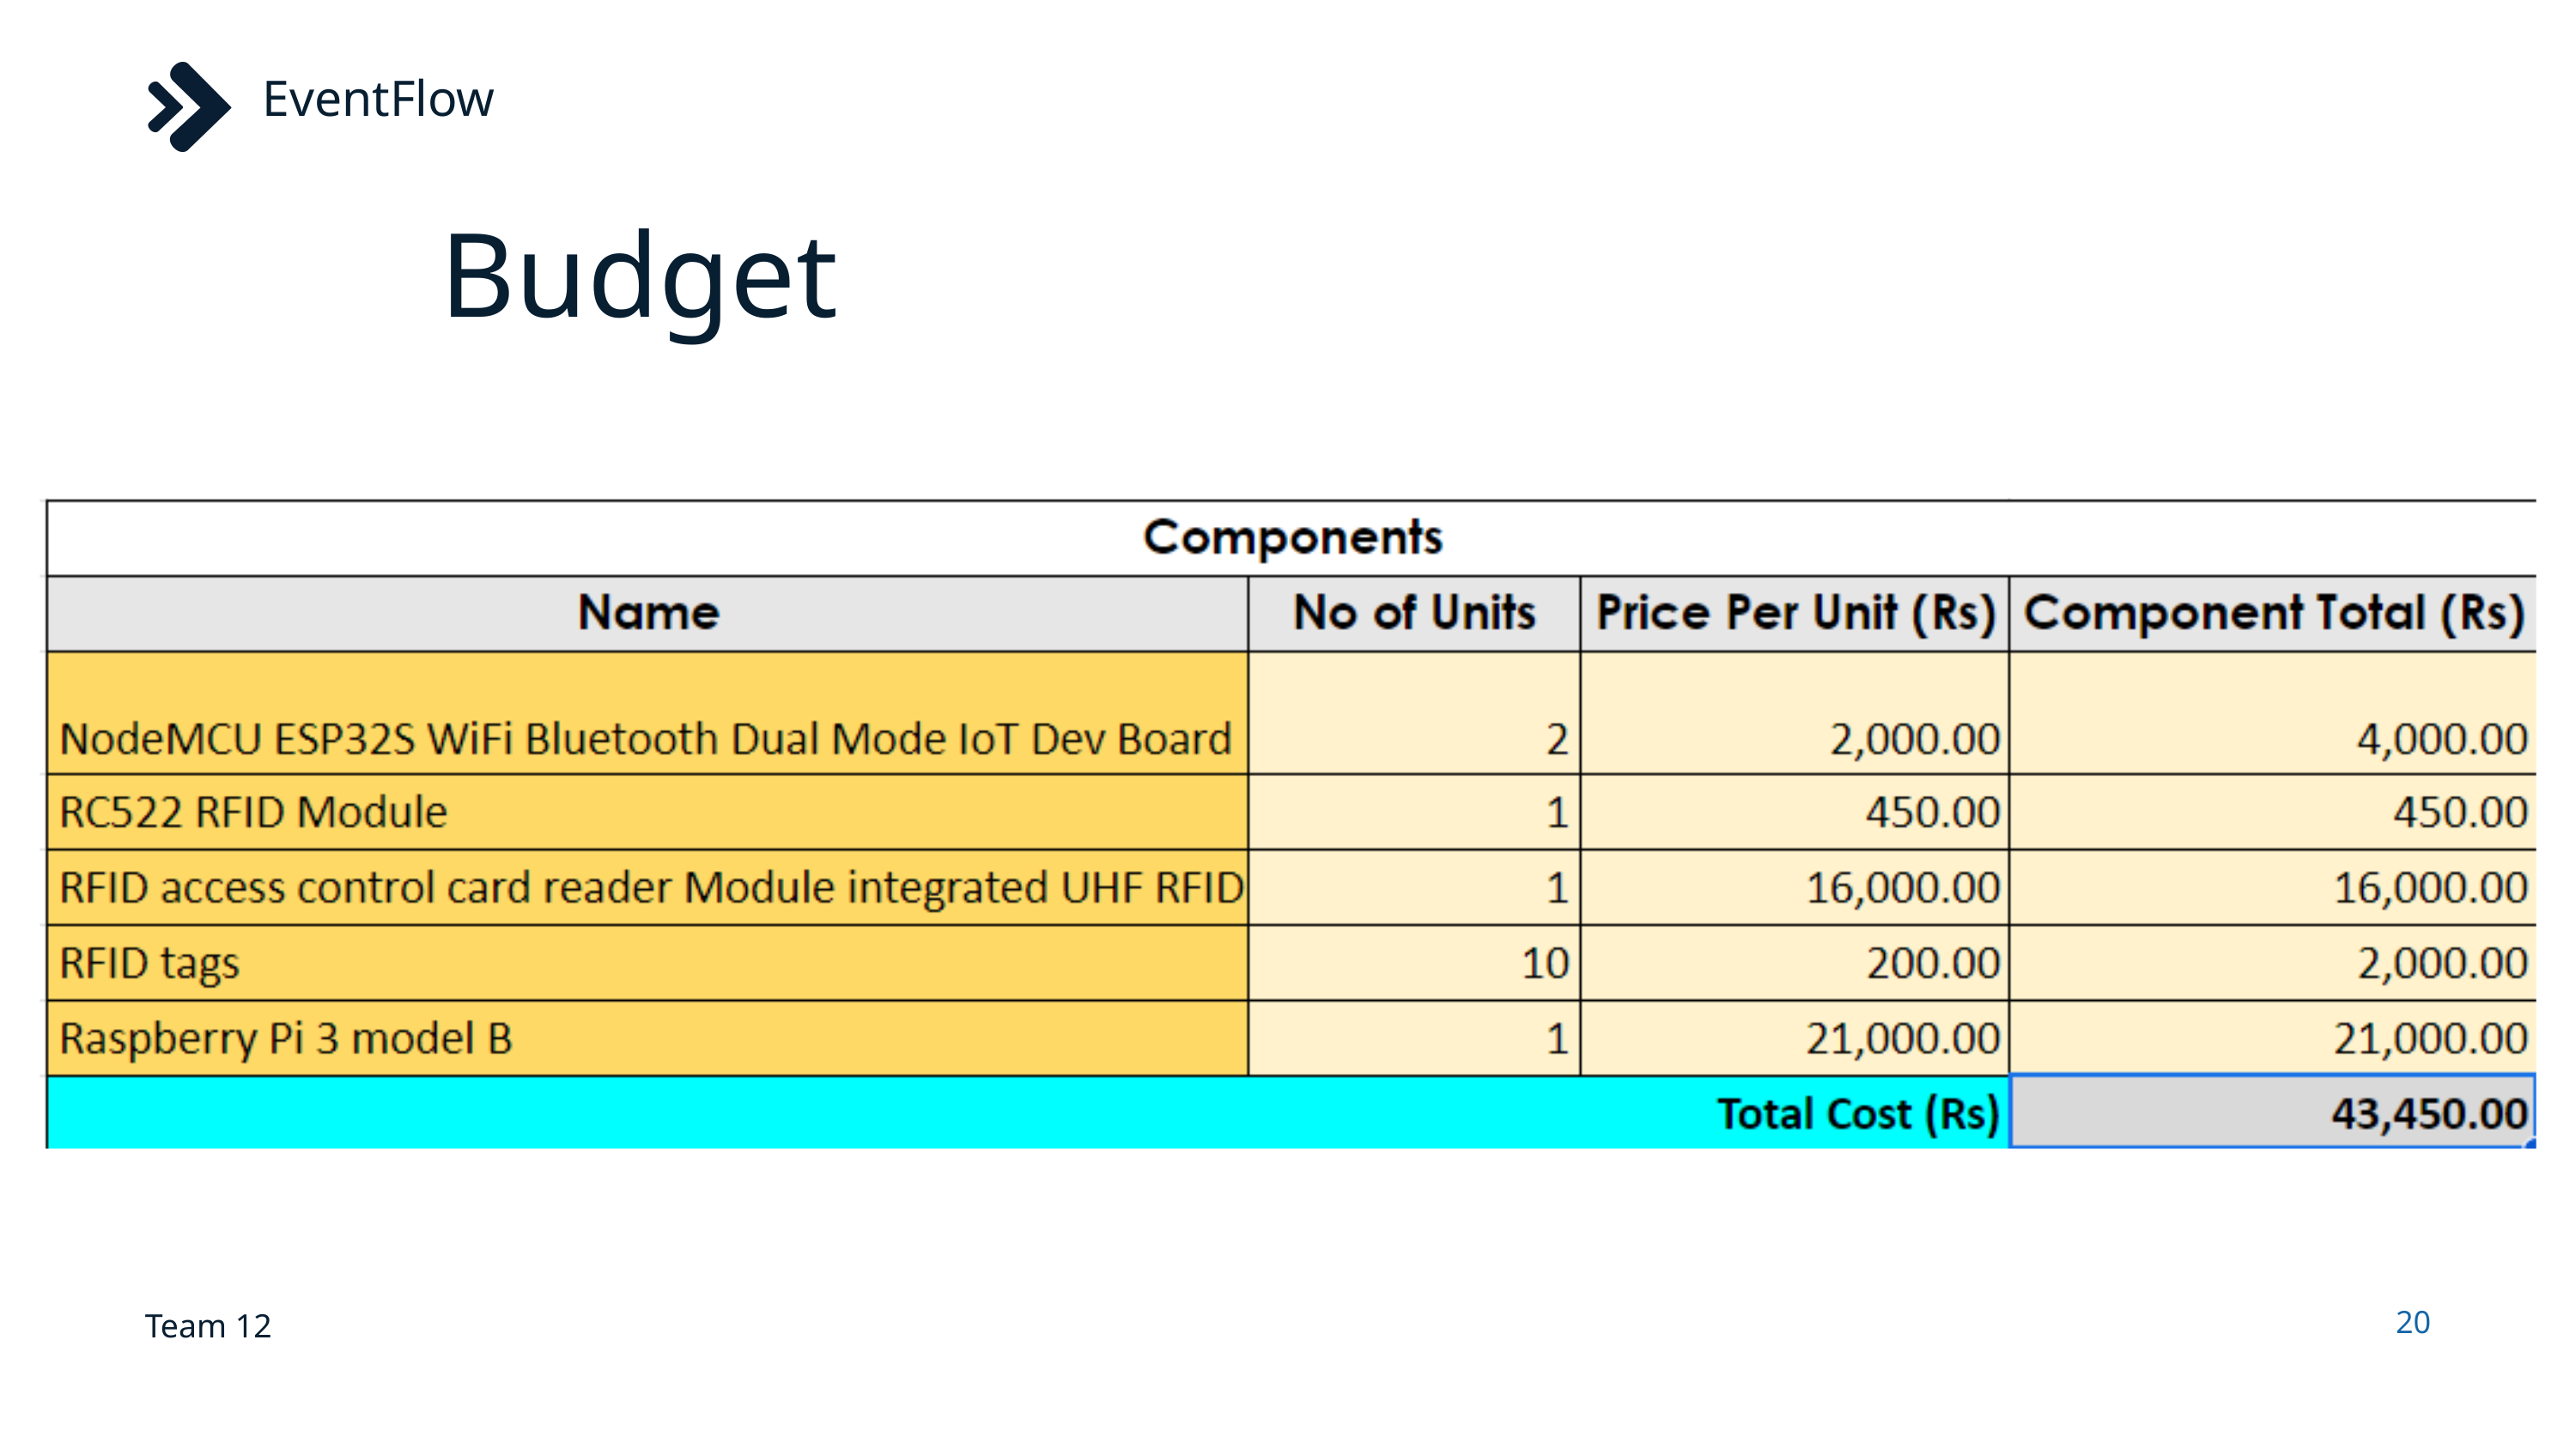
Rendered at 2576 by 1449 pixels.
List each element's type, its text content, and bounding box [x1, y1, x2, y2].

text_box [144, 56, 511, 158]
text_box Budget [440, 212, 1569, 341]
text_box Team 12 [144, 1295, 647, 1344]
text_box 20 [2348, 1308, 2432, 1340]
text_box [39, 498, 2537, 1149]
